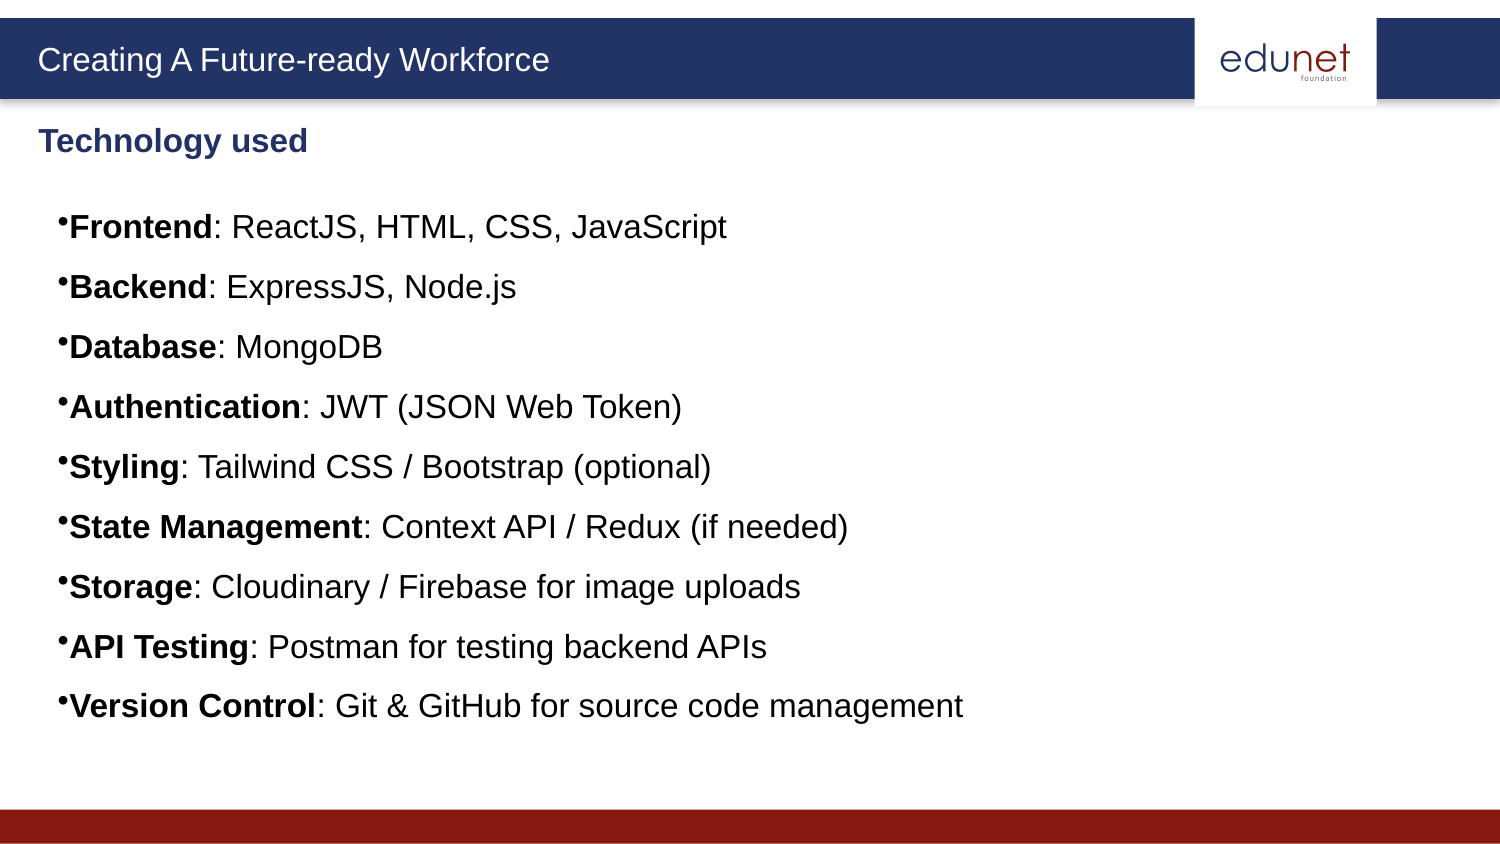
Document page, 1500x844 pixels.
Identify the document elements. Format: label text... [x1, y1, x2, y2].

text_box Frontend: ReactJS, HTML, CSS, JavaScript Backend: ExpressJS, Node.js Database: MongoDB Authentication: JWT (JSON Web Token) Styling: Tailwind CSS / Bootstrap (optional) State Management: Context API / Redux (if needed) Storage: Cloudinary / Firebase for image uploads API Testing: Postman for testing backend APIs Version Control: Git & GitHub for source code management [42, 178, 989, 732]
picture [1215, 38, 1356, 86]
text_box Technology used [23, 112, 750, 167]
